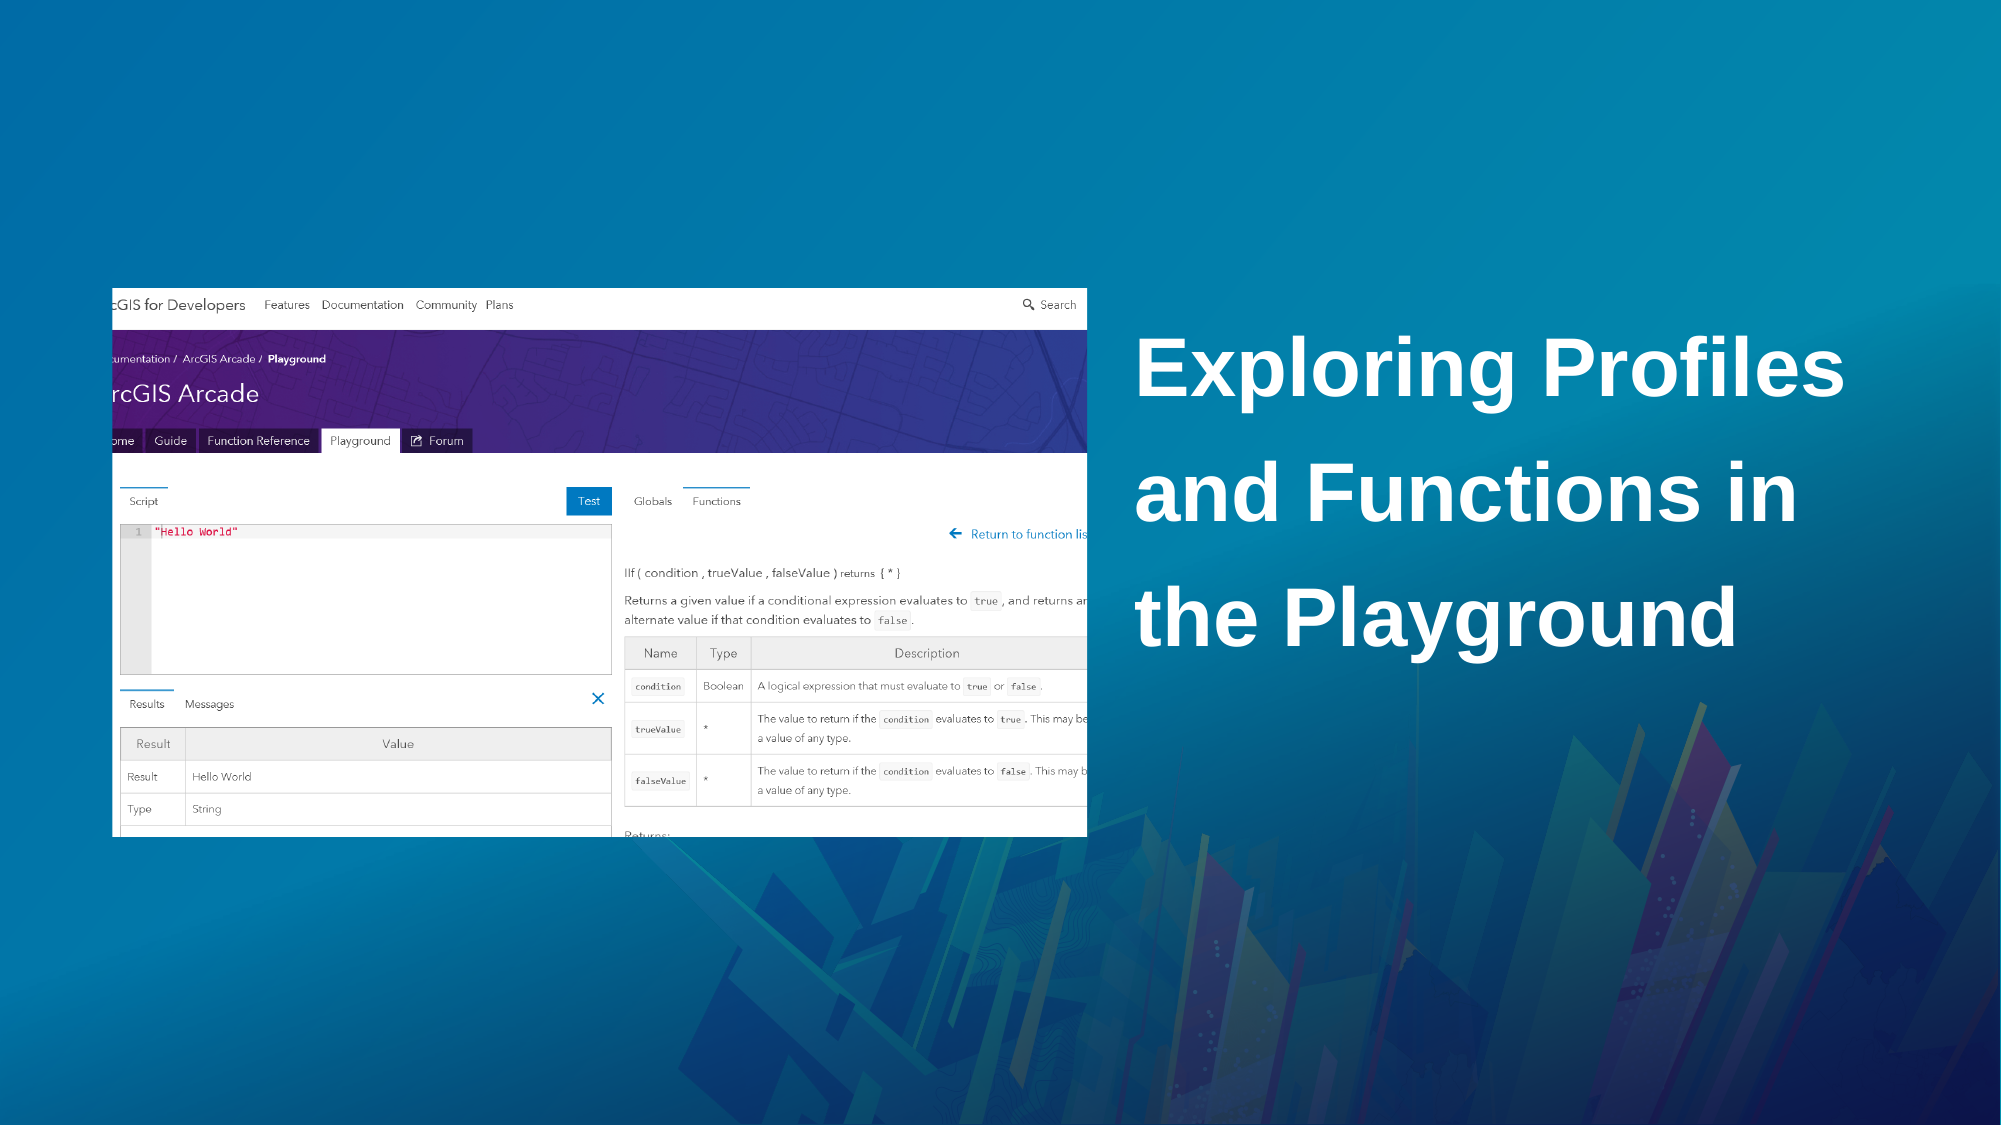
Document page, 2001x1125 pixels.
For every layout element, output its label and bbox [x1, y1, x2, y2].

picture [113, 289, 1088, 837]
text_box [0, 0, 2000, 1125]
